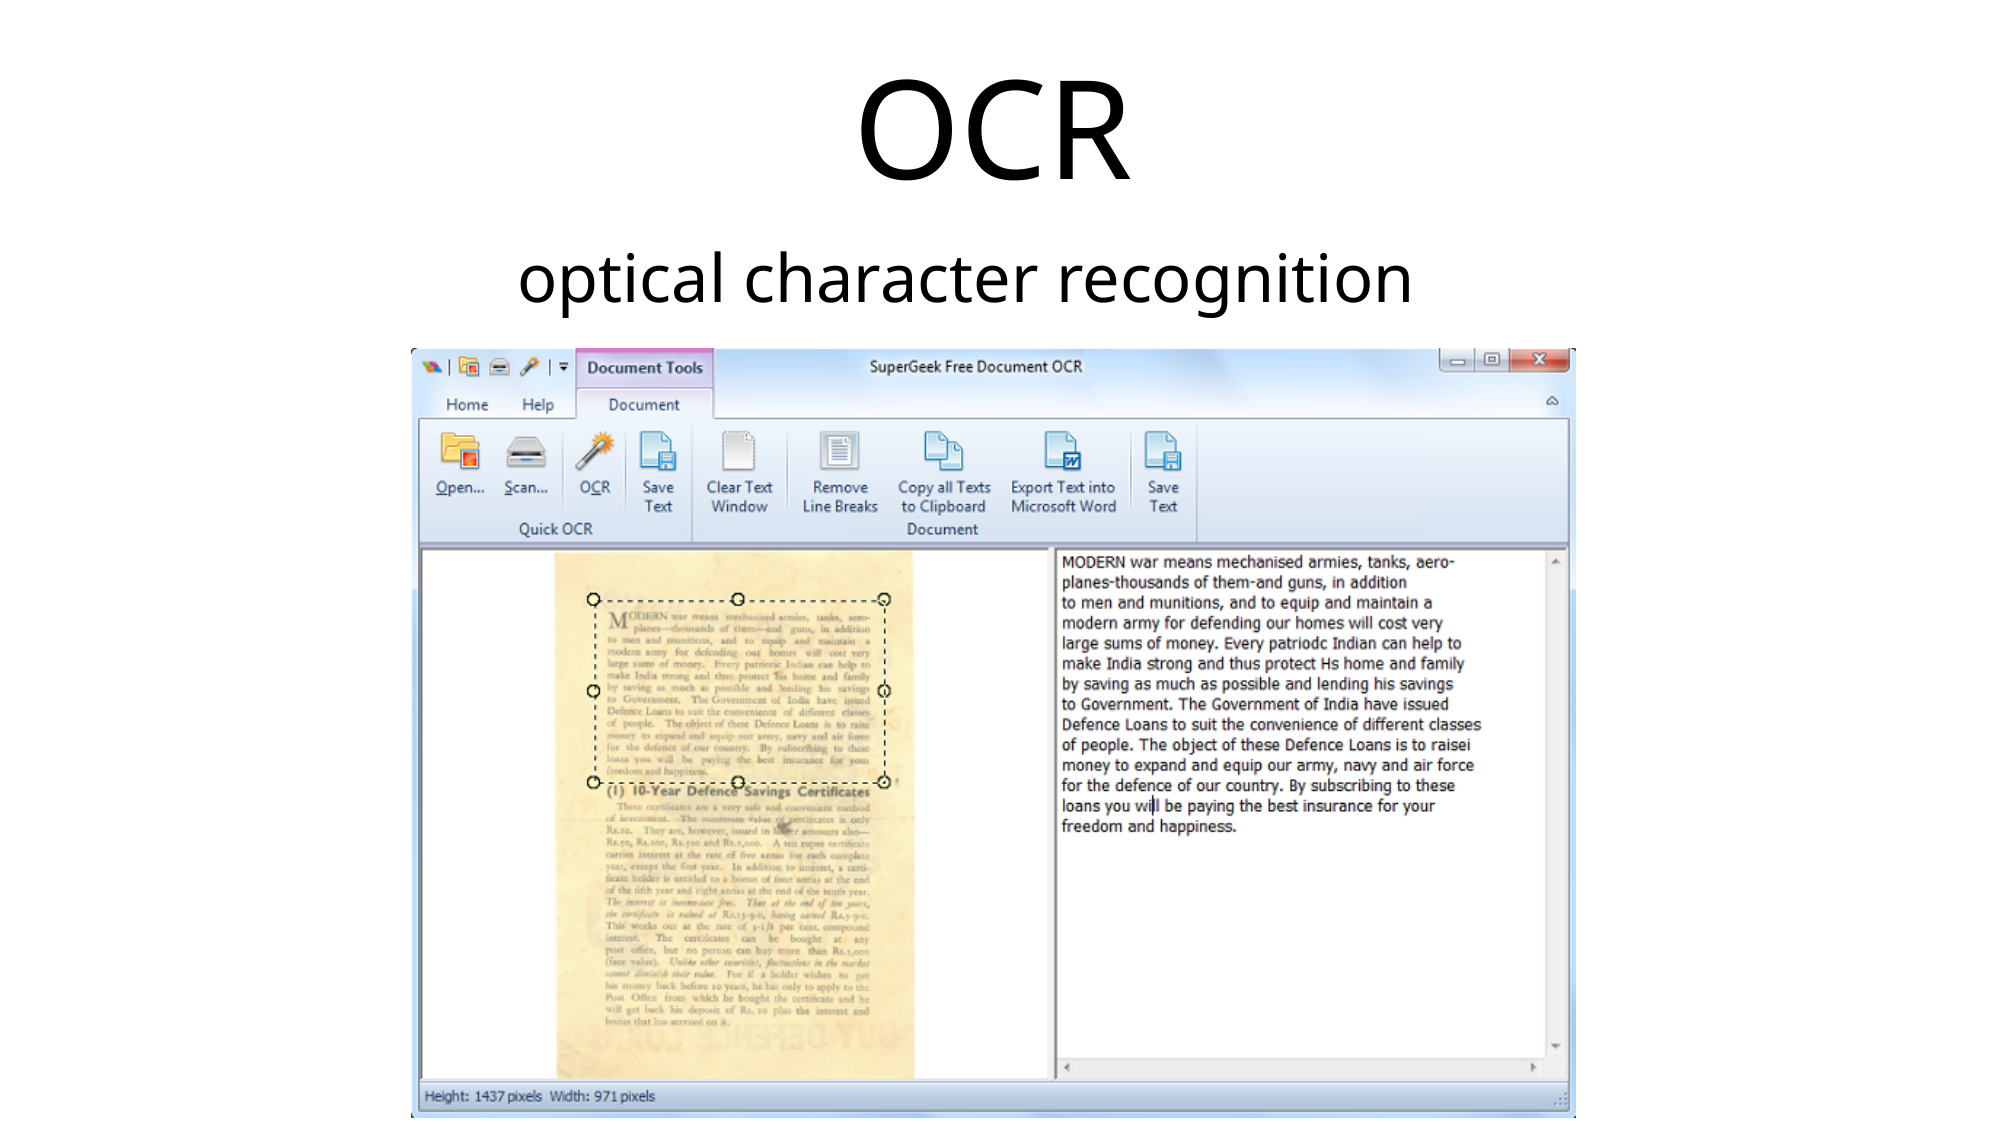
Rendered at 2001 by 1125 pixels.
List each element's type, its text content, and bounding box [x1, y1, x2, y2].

text_box OCR [838, 34, 1149, 214]
text_box optical character recognition [502, 228, 1431, 323]
picture [410, 348, 1576, 1118]
